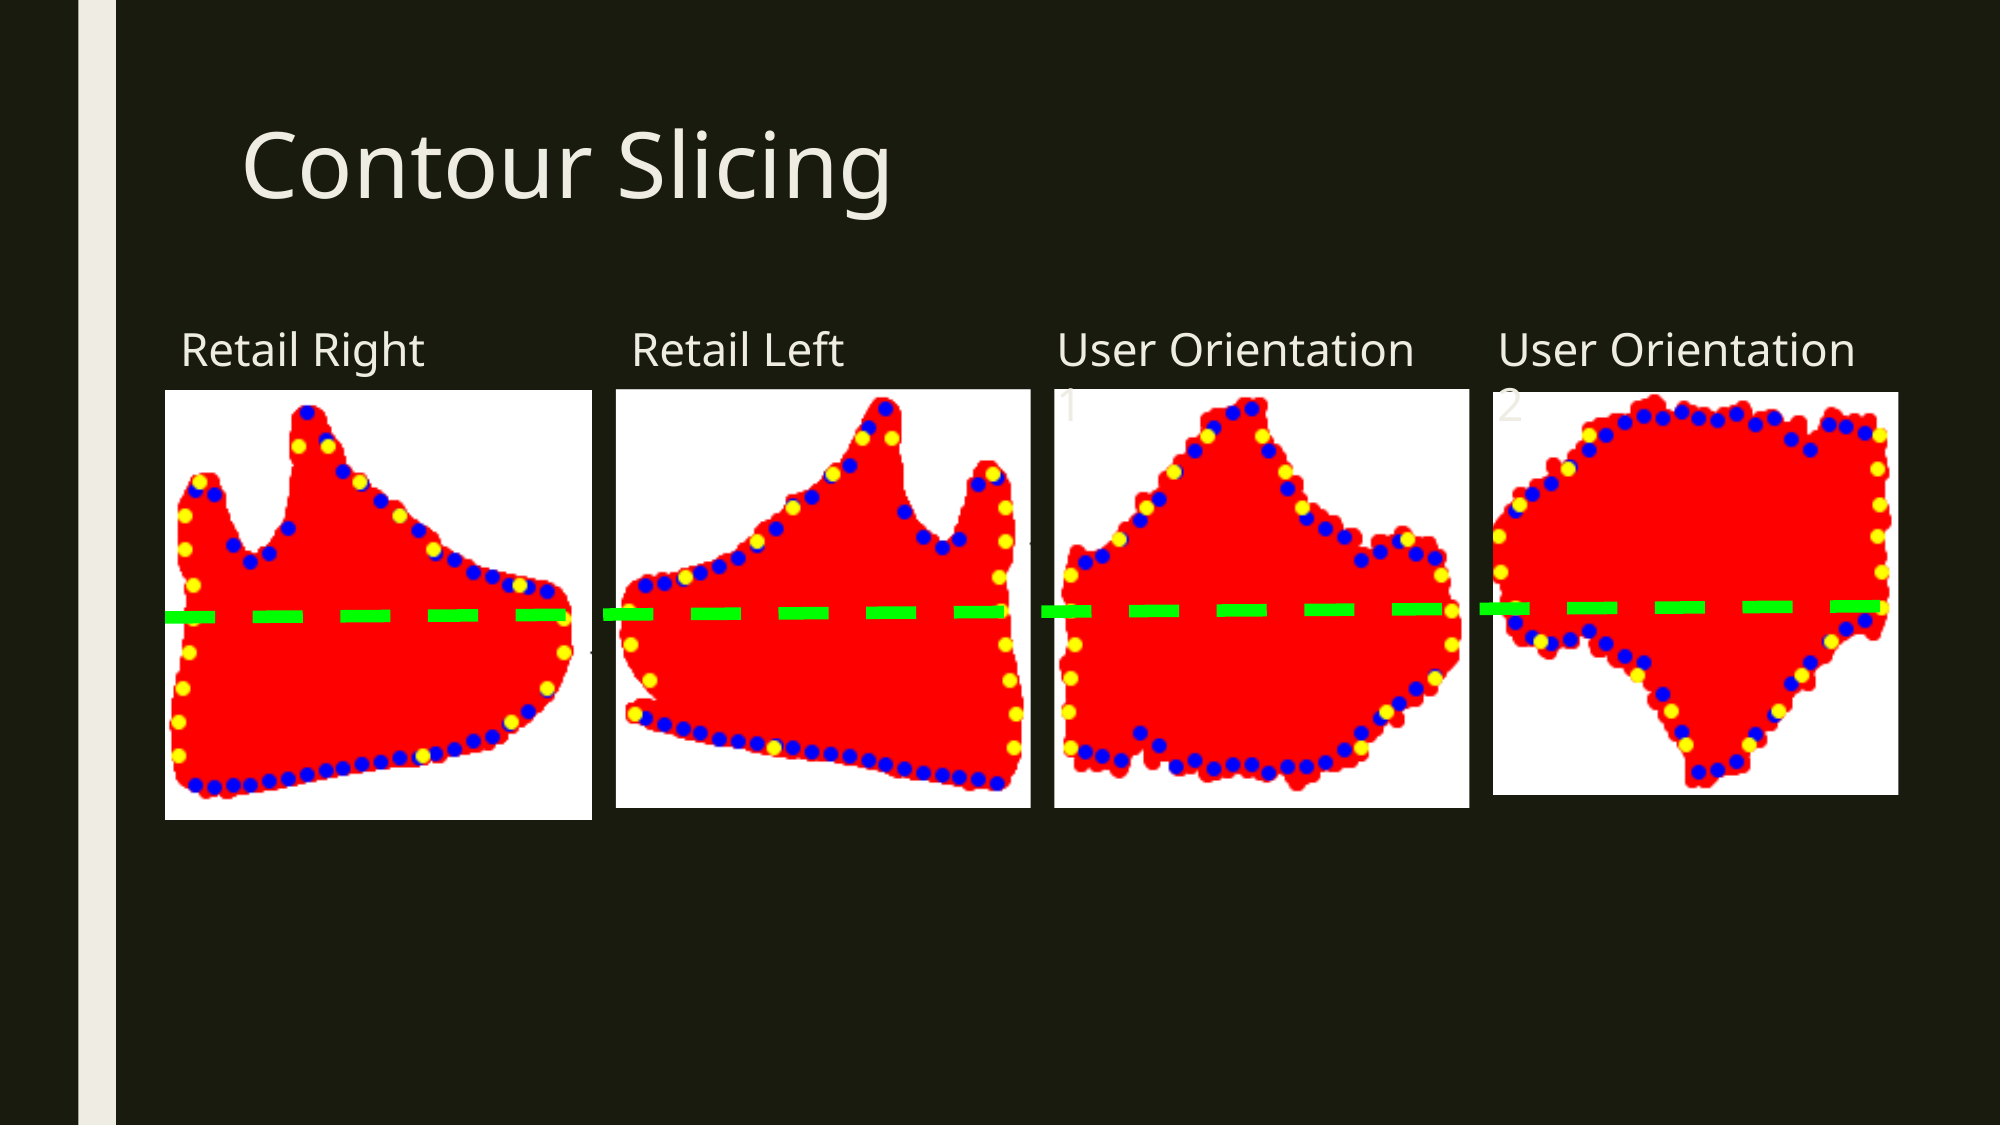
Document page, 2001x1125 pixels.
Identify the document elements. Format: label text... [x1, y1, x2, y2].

text_box User Orientation 1 [1041, 305, 1469, 381]
picture [1492, 618, 1899, 795]
picture [615, 618, 1031, 808]
picture [1054, 389, 1470, 605]
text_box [164, 605, 1899, 618]
text_box Retail Right [165, 305, 592, 381]
picture [1492, 392, 1899, 605]
picture [1054, 618, 1470, 808]
picture [615, 389, 1031, 605]
picture [164, 390, 593, 605]
title Contour Slicing [225, 112, 1800, 236]
text_box User Orientation 2 [1482, 305, 1910, 381]
picture [164, 618, 593, 820]
text_box Retail Left [615, 305, 1041, 381]
